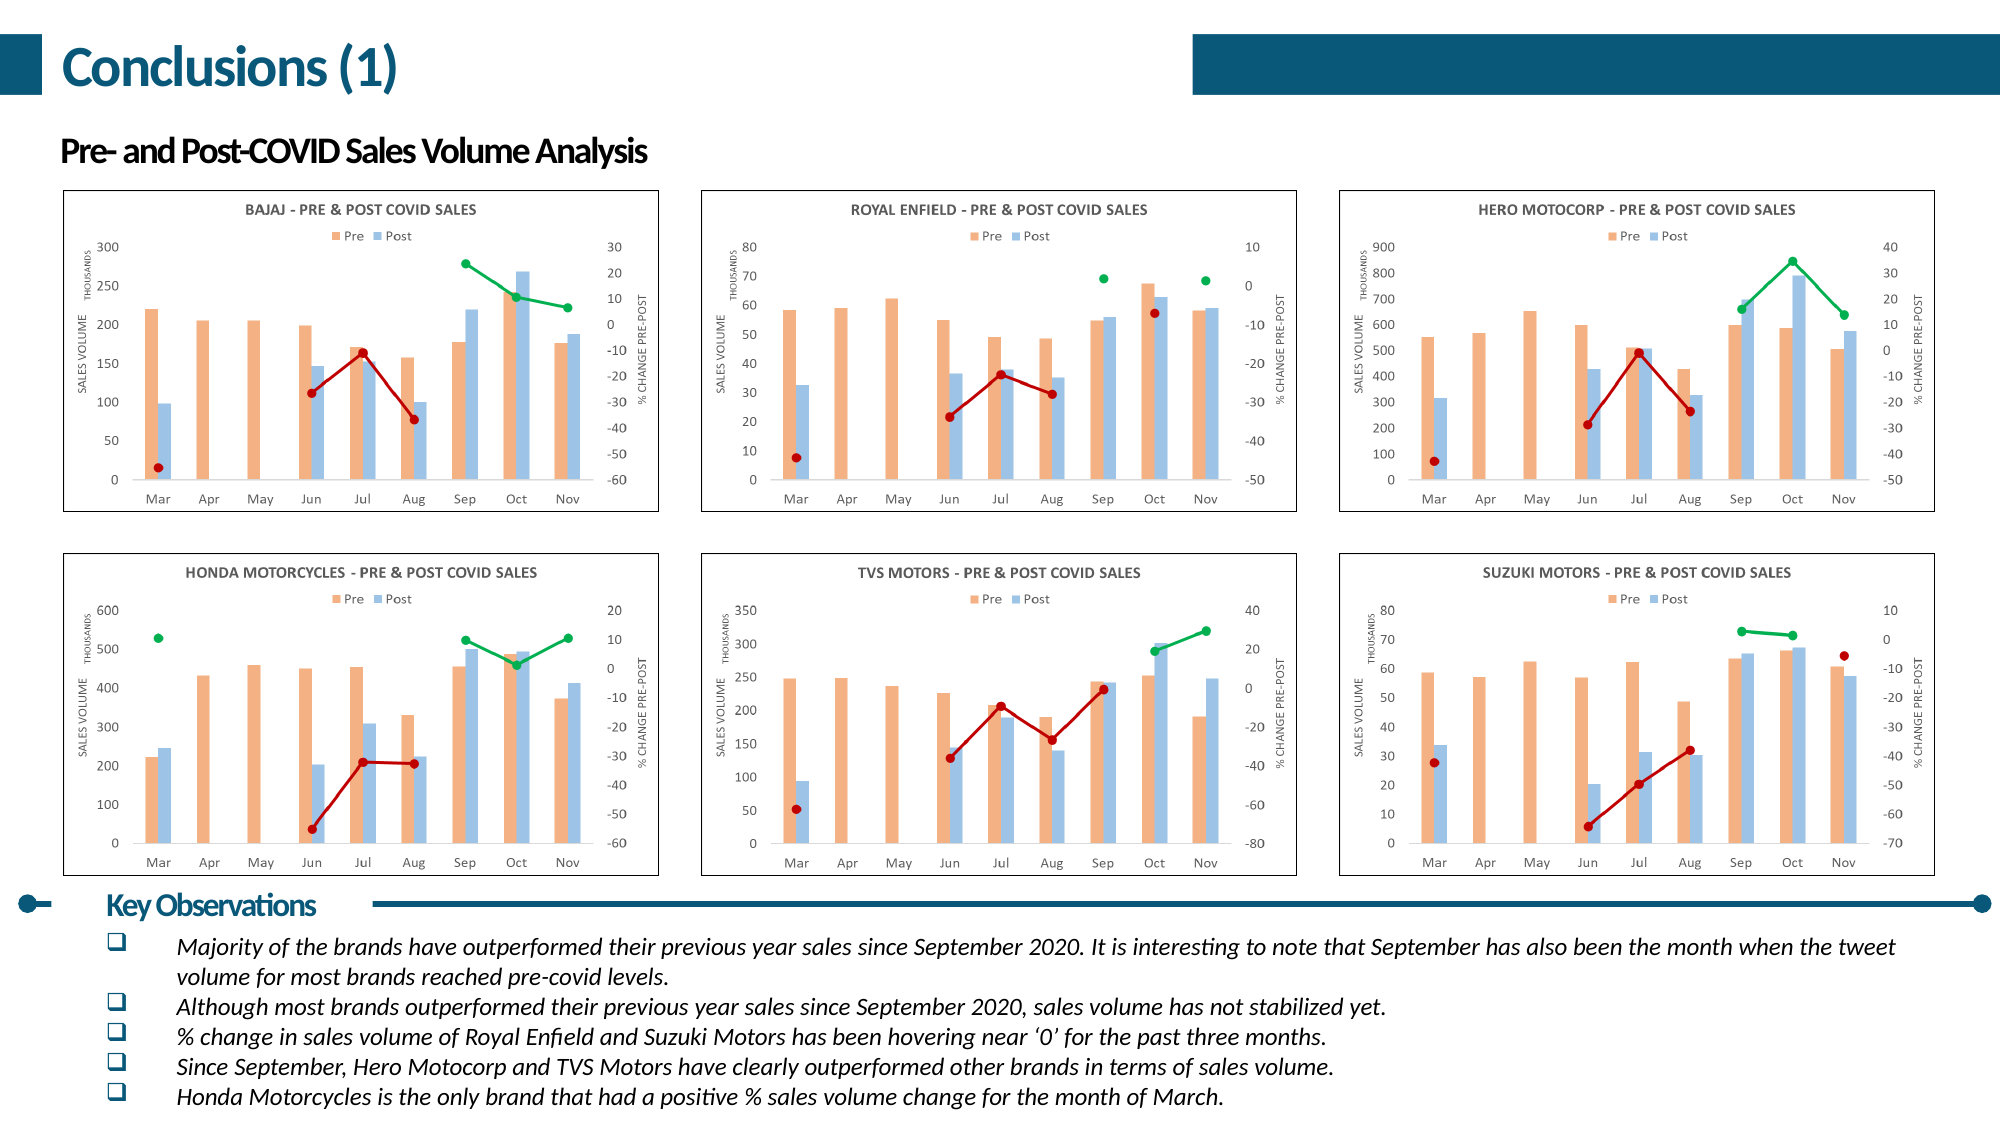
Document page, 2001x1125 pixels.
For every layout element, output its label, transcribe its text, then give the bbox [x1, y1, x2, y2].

picture [63, 190, 659, 512]
picture [701, 553, 1297, 858]
picture [701, 190, 1297, 512]
text_box Pre- and Post-COVID Sales Volume Analysis [45, 118, 669, 179]
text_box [27, 858, 1983, 949]
text_box Majority of the brands have outperformed their previous year sales since September 2020. It is interesting to note that September has also been the month when the tweet volume for most brands reached pre-covid levels. Although most brands outperformed their previous year sales since September 2020, sales volume has not stabilized yet. % change in sales volume of Royal Enfield and Suzuki Motors has been hovering near ‘0’ for the past three months. Since September, Hero Motocorp and TVS Motors have clearly outperformed other brands in terms of sales volume. Honda Motorcycles is the only brand that had a positive % sales volume change for the month of March. [67, 949, 1938, 1125]
text_box Conclusions (1) [42, 17, 1193, 108]
text_box [1193, 34, 2000, 95]
picture [1339, 553, 1935, 858]
picture [63, 553, 659, 876]
text_box [0, 34, 42, 95]
picture [1339, 190, 1935, 512]
